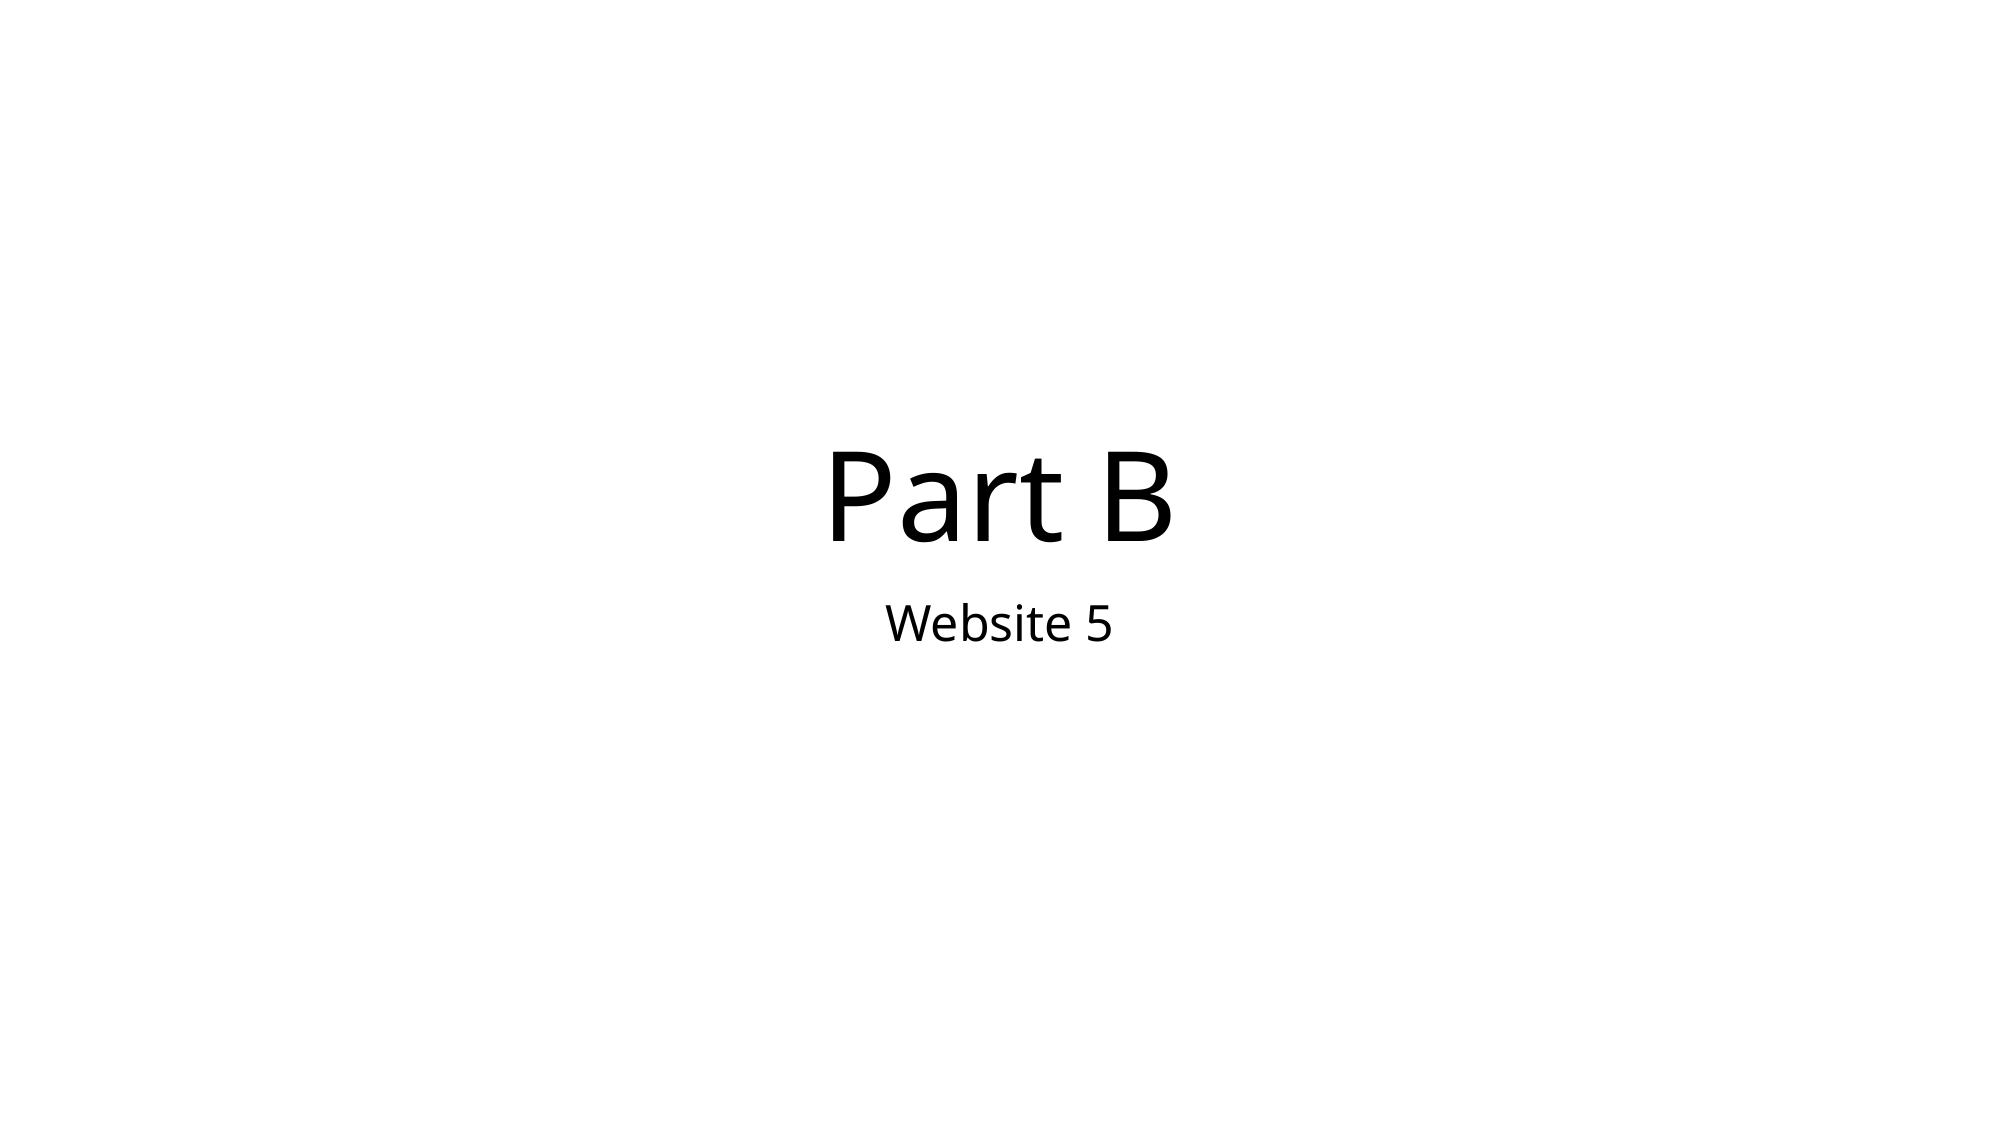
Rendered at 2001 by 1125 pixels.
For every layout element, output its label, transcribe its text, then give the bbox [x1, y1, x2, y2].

title Part B [249, 184, 1750, 576]
subtitle Website 5 [249, 590, 1750, 863]
